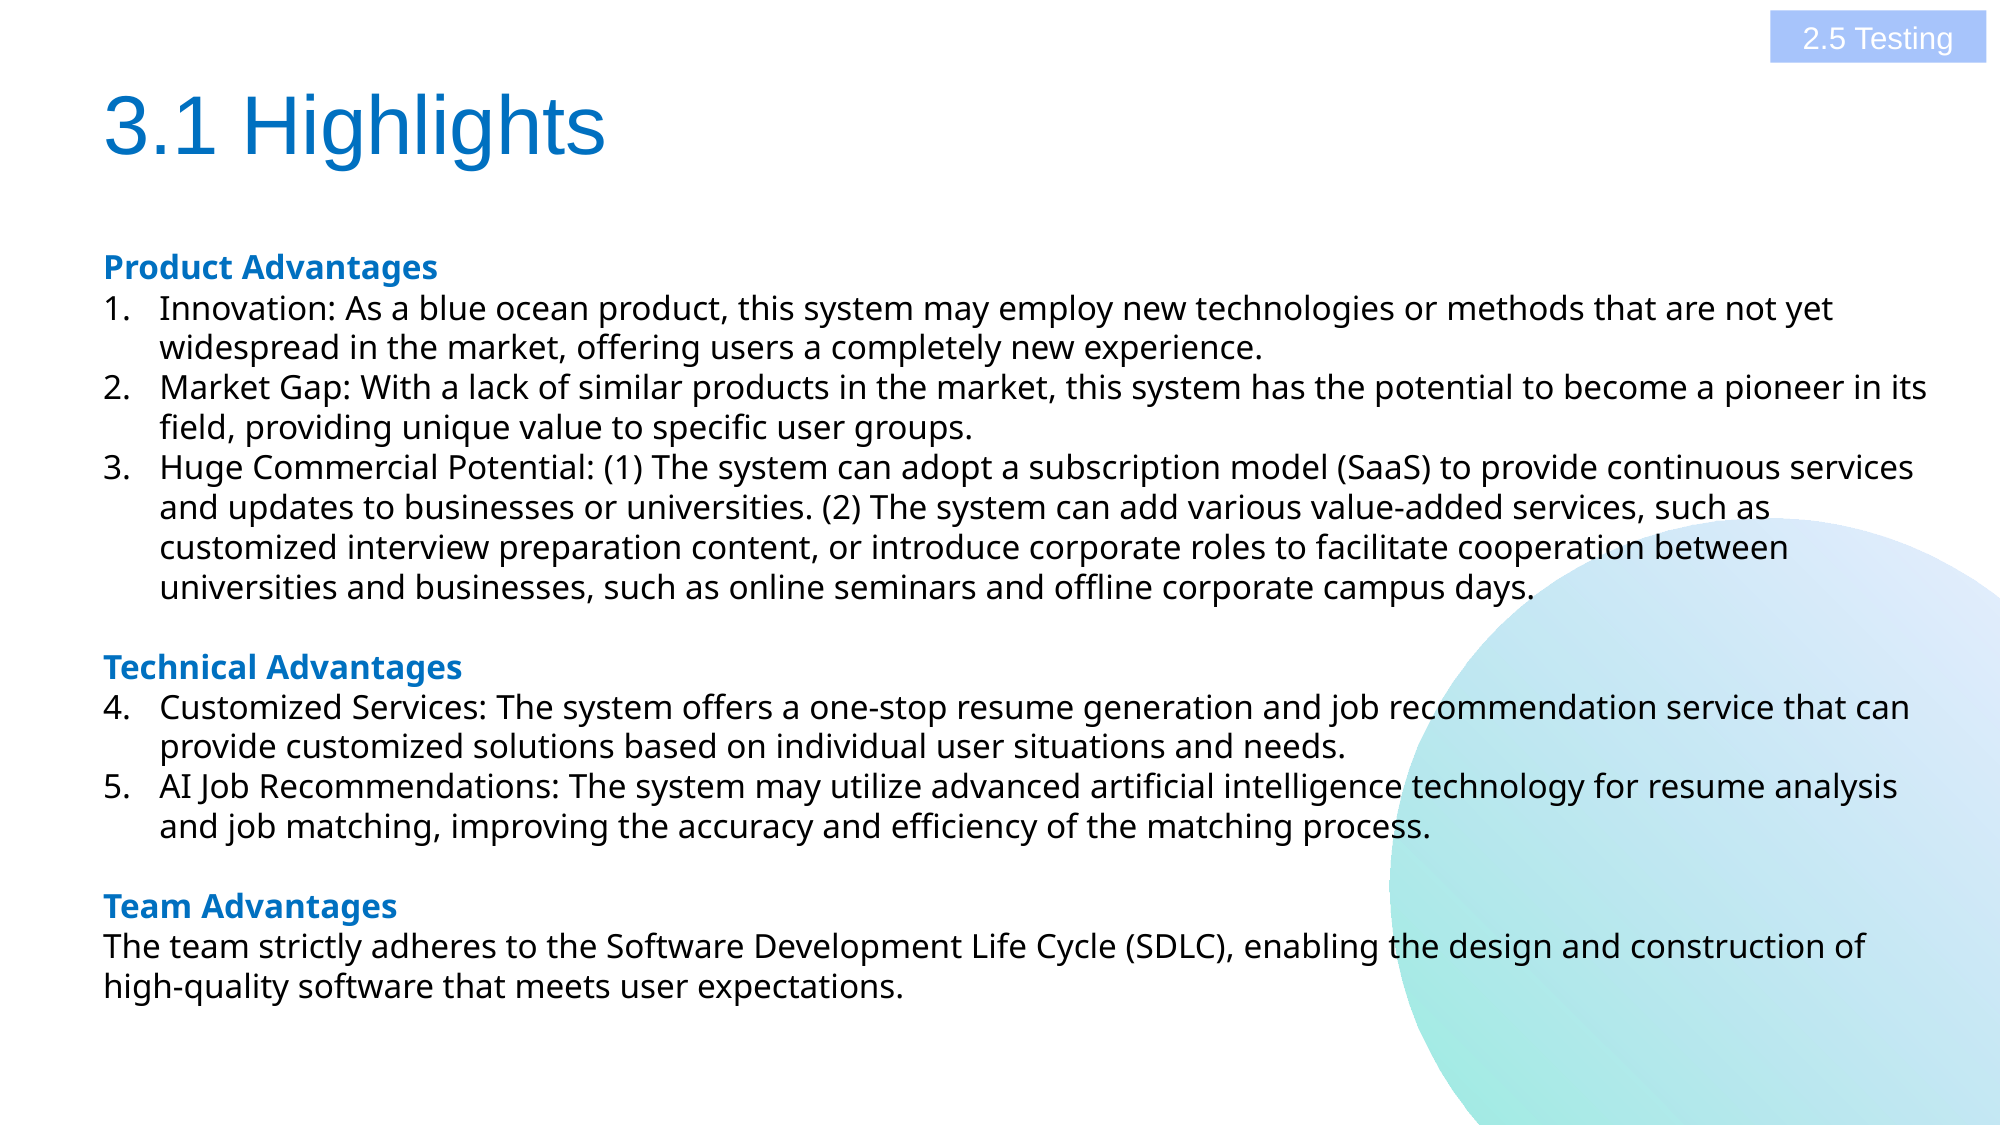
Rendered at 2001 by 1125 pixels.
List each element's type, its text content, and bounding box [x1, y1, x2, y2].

text_box Product Advantages Innovation: As a blue ocean product, this system may employ new technologies or methods that are not yet widespread in the market, offering users a completely new experience. Market Gap: With a lack of similar products in the market, this system has the potential to become a pioneer in its field, providing unique value to specific user groups. Huge Commercial Potential: (1) The system can adopt a subscription model (SaaS) to provide continuous services and updates to businesses or universities. (2) The system can add various value-added services, such as customized interview preparation content, or introduce corporate roles to facilitate cooperation between universities and businesses, such as online seminars and offline corporate campus days. Technical Advantages Customized Services: The system offers a one-stop resume generation and job recommendation service that can provide customized solutions based on individual user situations and needs. AI Job Recommendations: The system may utilize advanced artificial intelligence technology for resume analysis and job matching, improving the accuracy and efficiency of the matching process. Team Advantages The team strictly adheres to the Software Development Life Cycle (SDLC), enabling the design and construction of high-quality software that meets user expectations. [88, 239, 1946, 1052]
text_box 2.5 Testing [1770, 10, 1987, 63]
text_box 3.1 Highlights [88, 63, 1166, 179]
text_box [1428, 561, 2000, 1125]
